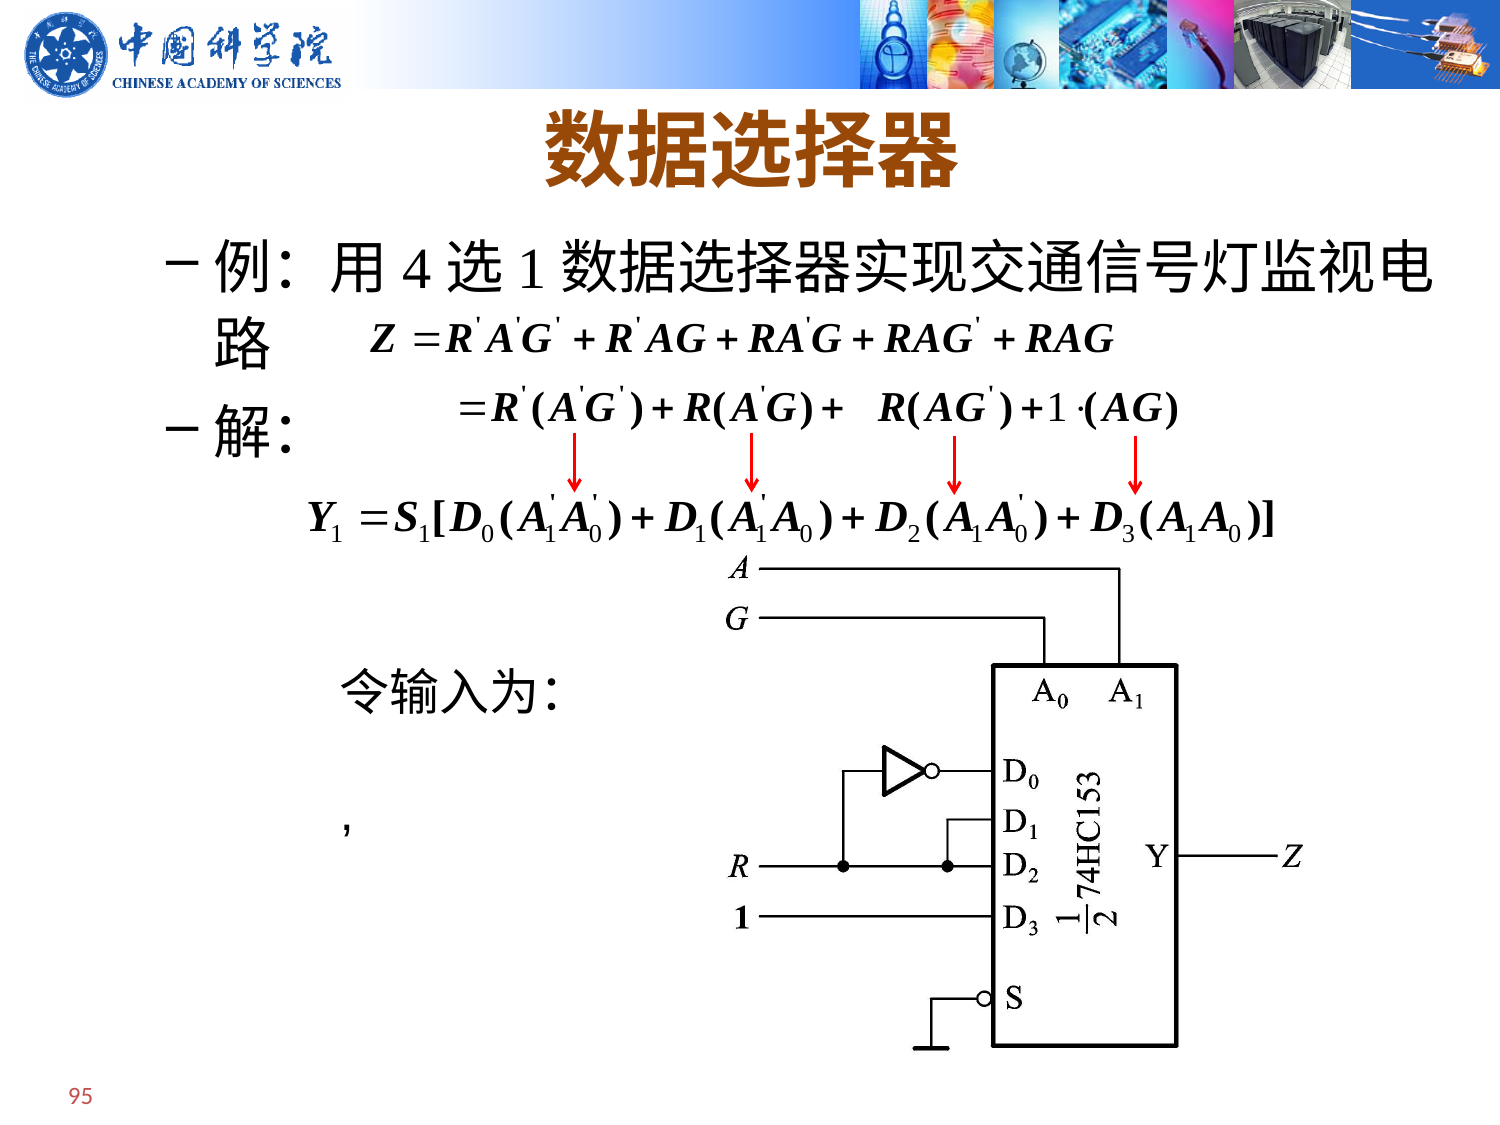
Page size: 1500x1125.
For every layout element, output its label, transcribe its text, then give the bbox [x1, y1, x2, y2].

picture [860, 0, 1500, 89]
picture [690, 544, 1317, 1073]
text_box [361, 305, 1186, 440]
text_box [302, 482, 1284, 554]
picture [23, 10, 349, 102]
list 例：用4选1数据选择器实现交通信号灯监视电路 解： [76, 215, 1461, 966]
title 数据选择器 [76, 90, 1427, 215]
